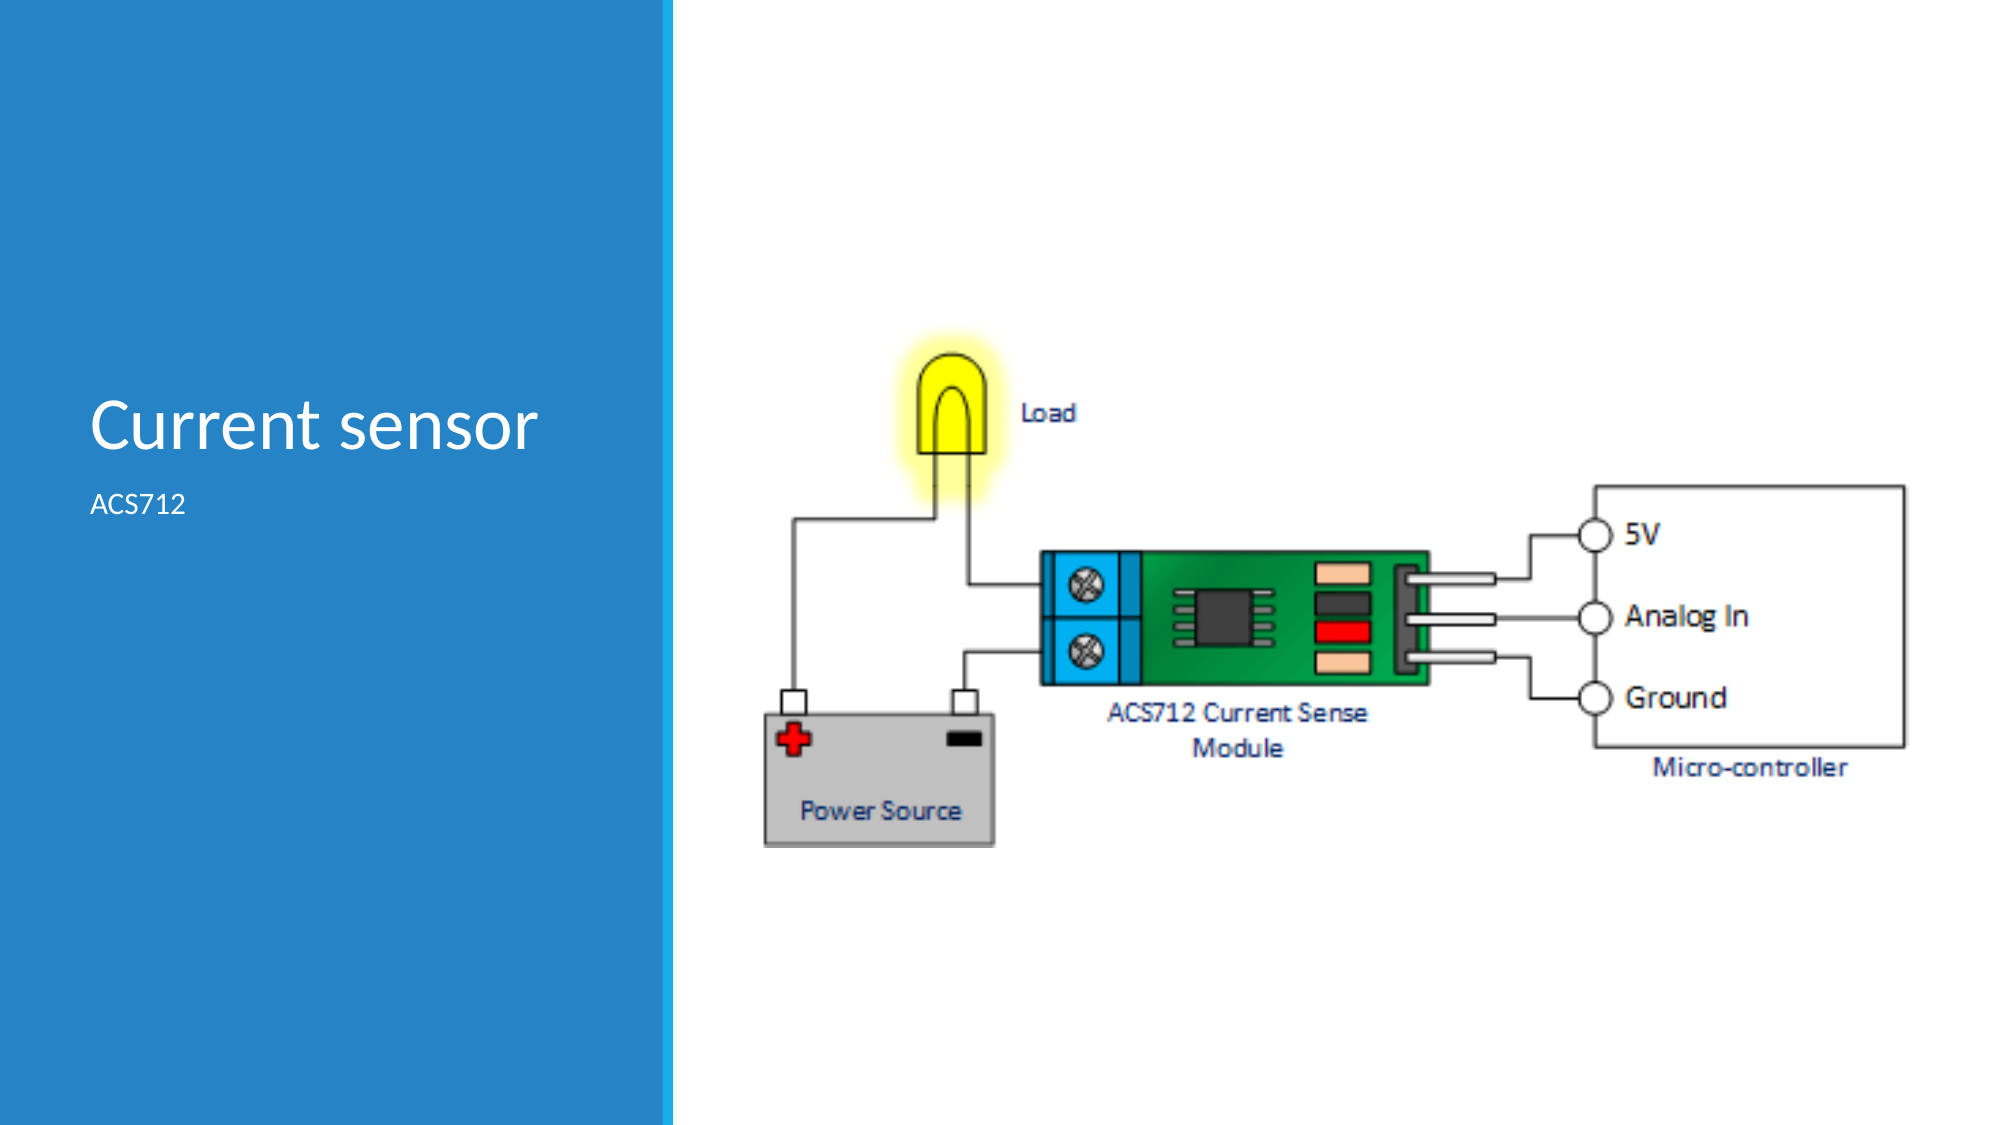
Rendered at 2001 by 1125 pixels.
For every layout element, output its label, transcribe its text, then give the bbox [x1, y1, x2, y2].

picture [762, 321, 1909, 848]
list ACS712 [75, 479, 600, 1035]
title Current sensor [75, 97, 600, 473]
